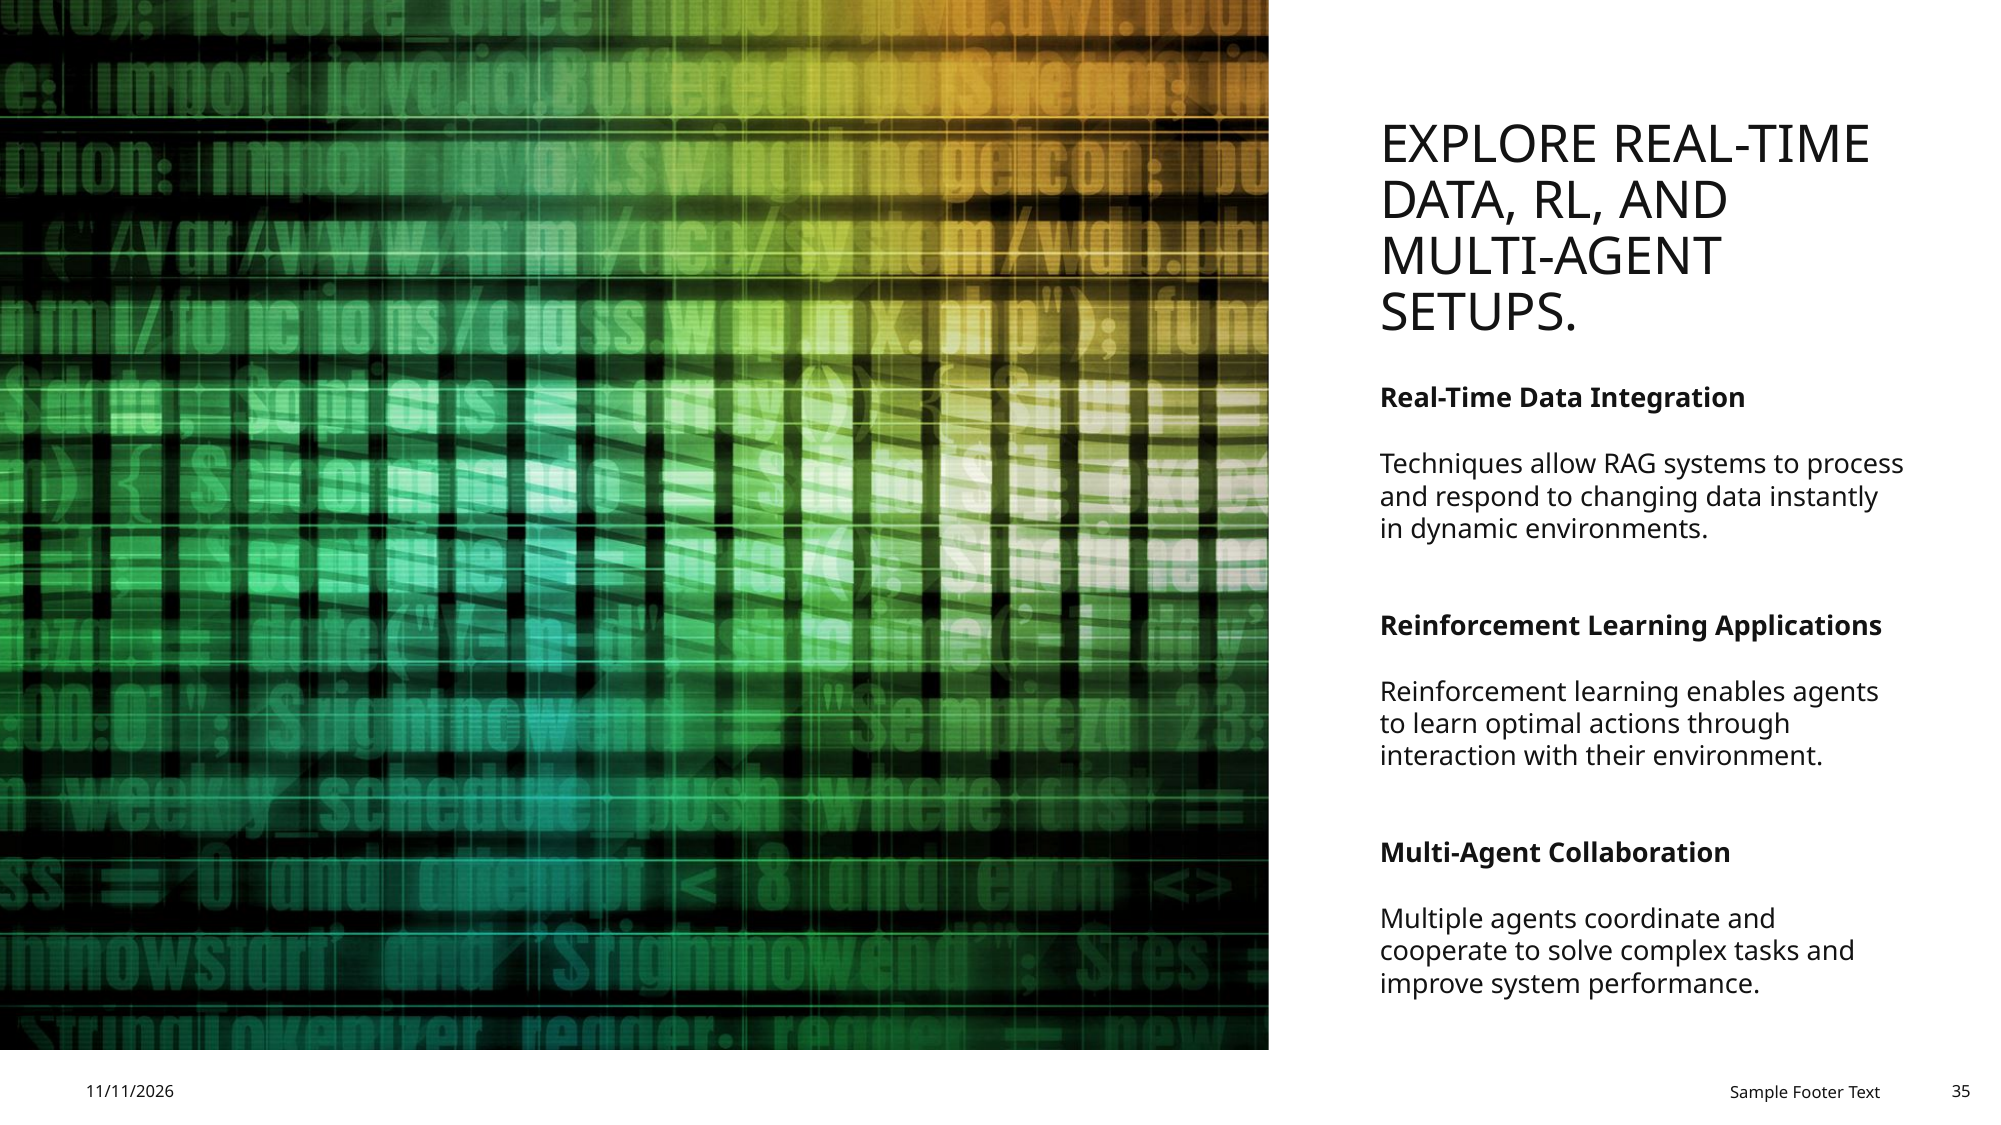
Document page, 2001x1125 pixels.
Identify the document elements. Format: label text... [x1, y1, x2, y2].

picture [0, 0, 1269, 1050]
footer Sample Footer Text [1458, 1064, 1896, 1120]
slide_number 35 [1910, 1064, 1986, 1120]
text_box Real-Time Data Integration Techniques allow RAG systems to process and respond to changing data instantly in dynamic environments. Reinforcement Learning Applications Reinforcement learning enables agents to learn optimal actions through interaction with their environment. Multi-Agent Collaboration Multiple agents coordinate and cooperate to solve complex tasks and improve system performance. [1365, 373, 1923, 1037]
title Explore Real-Time Data, RL, and Multi-Agent Setups. [1365, 98, 1923, 350]
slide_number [70, 1064, 537, 1120]
